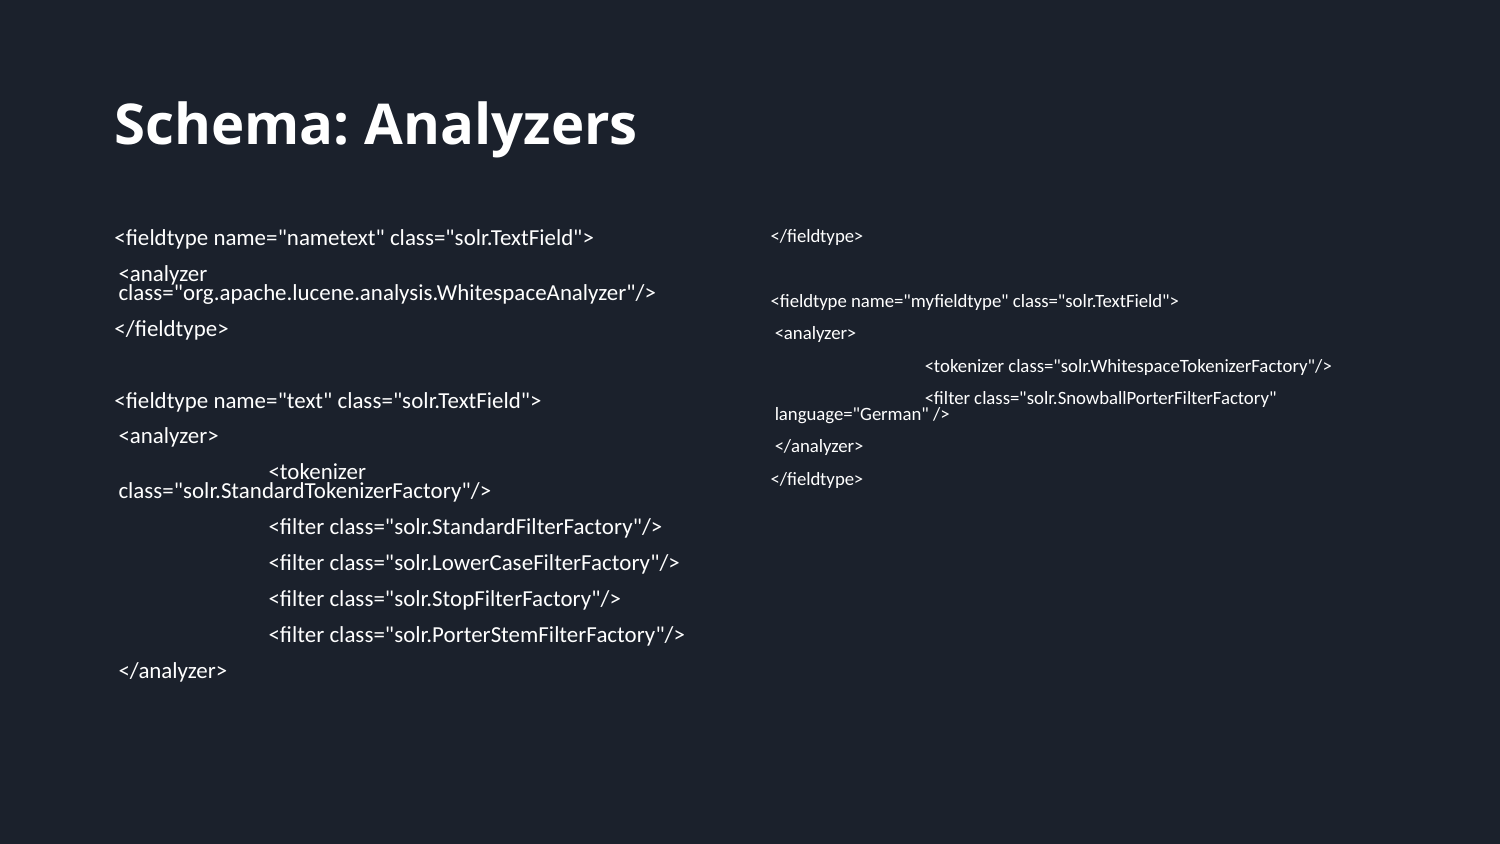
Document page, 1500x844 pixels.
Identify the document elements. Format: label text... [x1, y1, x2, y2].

list </fieldtype> <fieldtype name="myfieldtype" class="solr.TextField"> <analyzer> <tokenizer class="solr.WhitespaceTokenizerFactory"/> <filter class="solr.SnowballPorterFilterFactory" language="German" /> </analyzer> </fieldtype> [759, 224, 1397, 760]
list <fieldtype name="nametext" class="solr.TextField"> <analyzer class="org.apache.lucene.analysis.WhitespaceAnalyzer"/> </fieldtype> <fieldtype name="text" class="solr.TextField"> <analyzer> <tokenizer class="solr.StandardTokenizerFactory"/> <filter class="solr.StandardFilterFactory"/> <filter class="solr.LowerCaseFilterFactory"/> <filter class="solr.StopFilterFactory"/> <filter class="solr.PorterStemFilterFactory"/> </analyzer> [103, 224, 741, 760]
title Schema: Analyzers [103, 44, 1397, 208]
